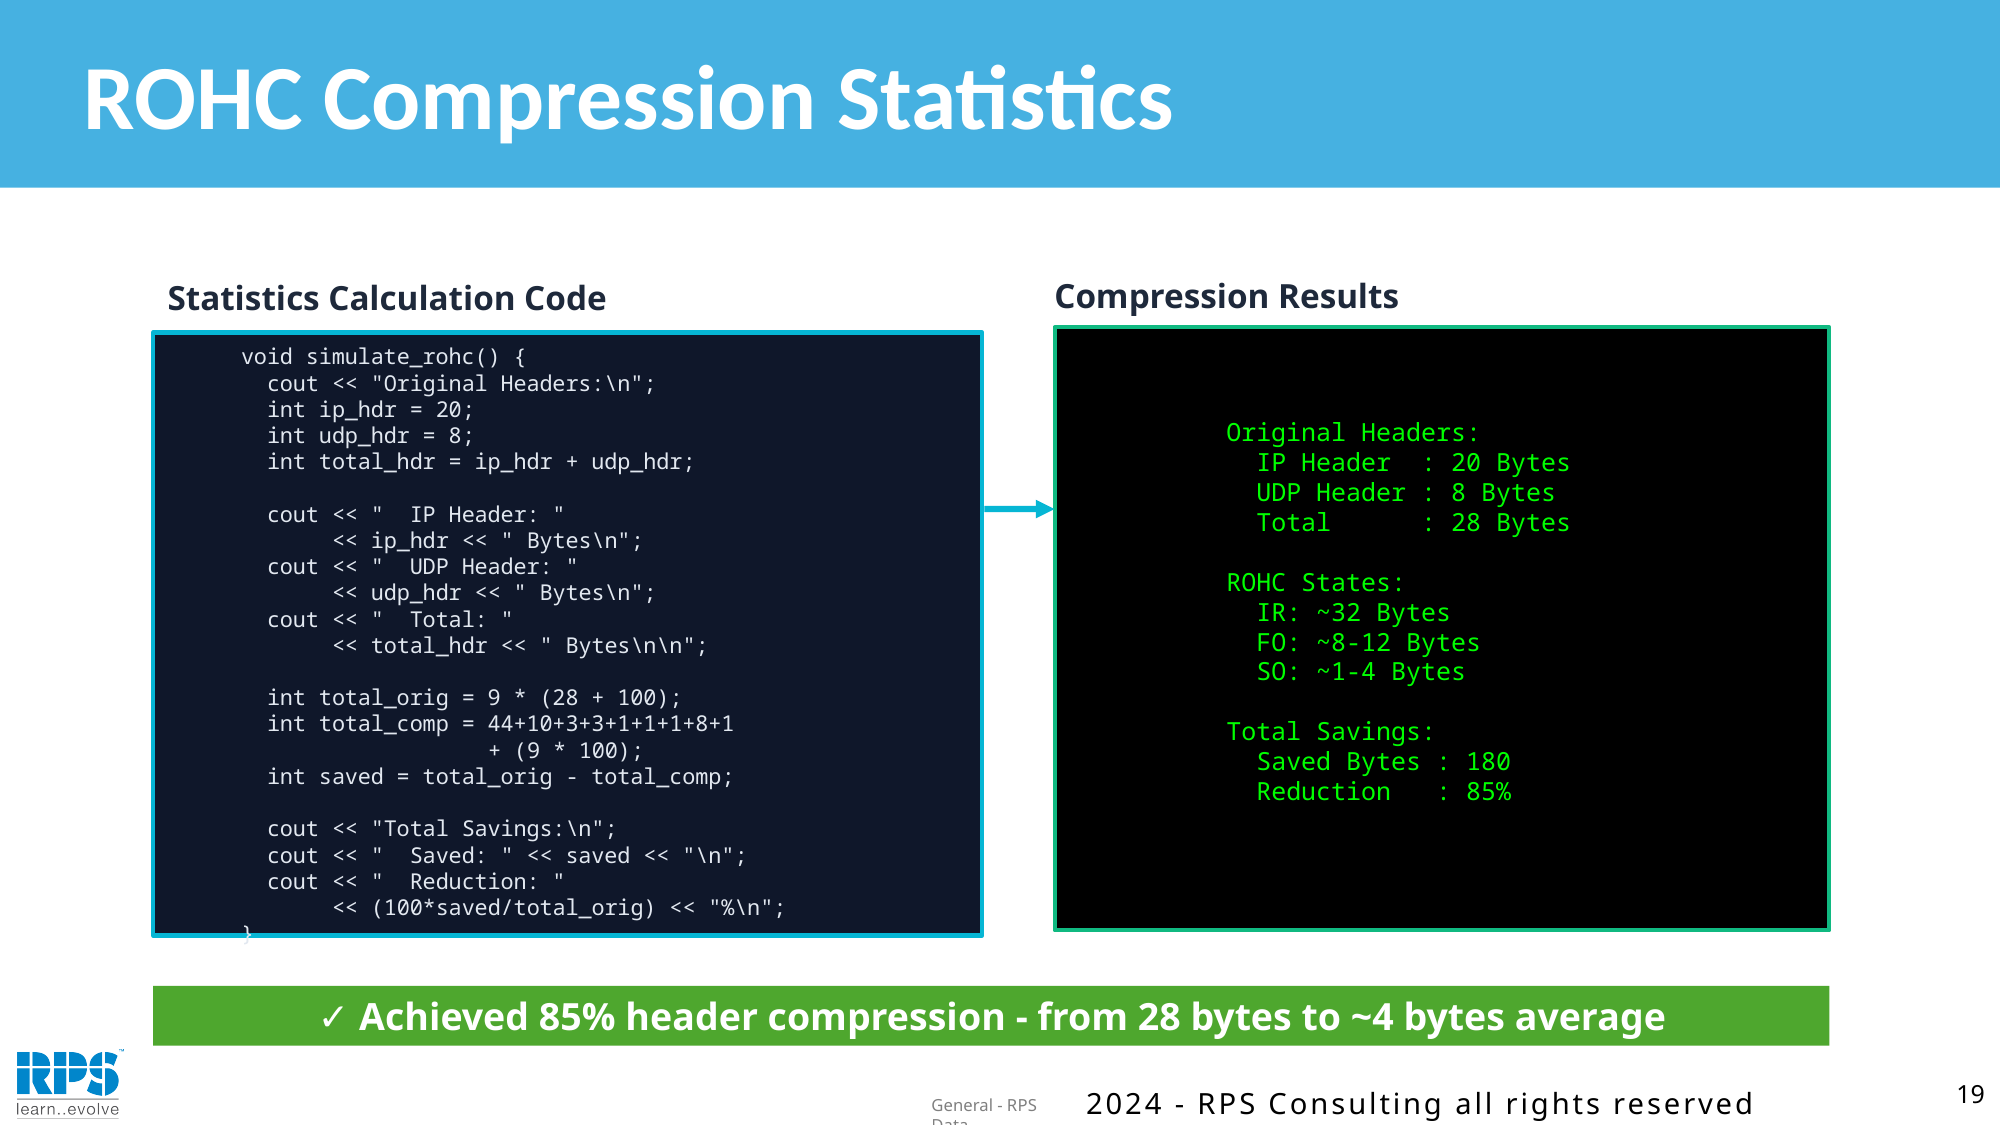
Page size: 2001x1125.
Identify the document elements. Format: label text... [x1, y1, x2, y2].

text_box ✓ Achieved 85% header compression - from 28 bytes to ~4 bytes average [153, 985, 1830, 1046]
text_box [984, 502, 1055, 516]
text_box ROHC Compression Statistics [69, 30, 1305, 156]
picture [17, 1048, 125, 1120]
text_box 2024 - RPS Consulting all rights reserved [727, 1079, 1550, 1121]
text_box [153, 332, 983, 936]
text_box Statistics Calculation Code [153, 267, 828, 328]
text_box Compression Results [1039, 265, 1670, 326]
text_box [1054, 327, 1830, 931]
text_box Original Headers: IP Header : 20 Bytes UDP Header : 8 Bytes Total : 28 Bytes ROHC States: IR: ~32 Bytes FO: ~8-12 Bytes SO: ~1-4 Bytes Total Savings: Saved Bytes : 180 Reduction : 85% [1226, 416, 1812, 672]
slide_number 19 [1550, 1065, 2000, 1125]
text_box [0, 0, 2000, 188]
text_box void simulate_rohc() { cout << "Original Headers:\n"; int ip_hdr = 20; int udp_hdr = 8; int total_hdr = ip_hdr + udp_hdr; cout << " IP Header: " << ip_hdr << " Bytes\n"; cout << " UDP Header: " << udp_hdr << " Bytes\n"; cout << " Total: " << total_hdr << " Bytes\n\n"; int total_orig = 9 * (28 + 100); int total_comp = 44+10+3+3+1+1+1+8+1 + (9 * 100); int saved = total_orig - total_comp; cout << "Total Savings:\n"; cout << " Saved: " << saved << "\n"; cout << " Reduction: " << (100*saved/total_orig) << "%\n"; } [241, 342, 872, 718]
